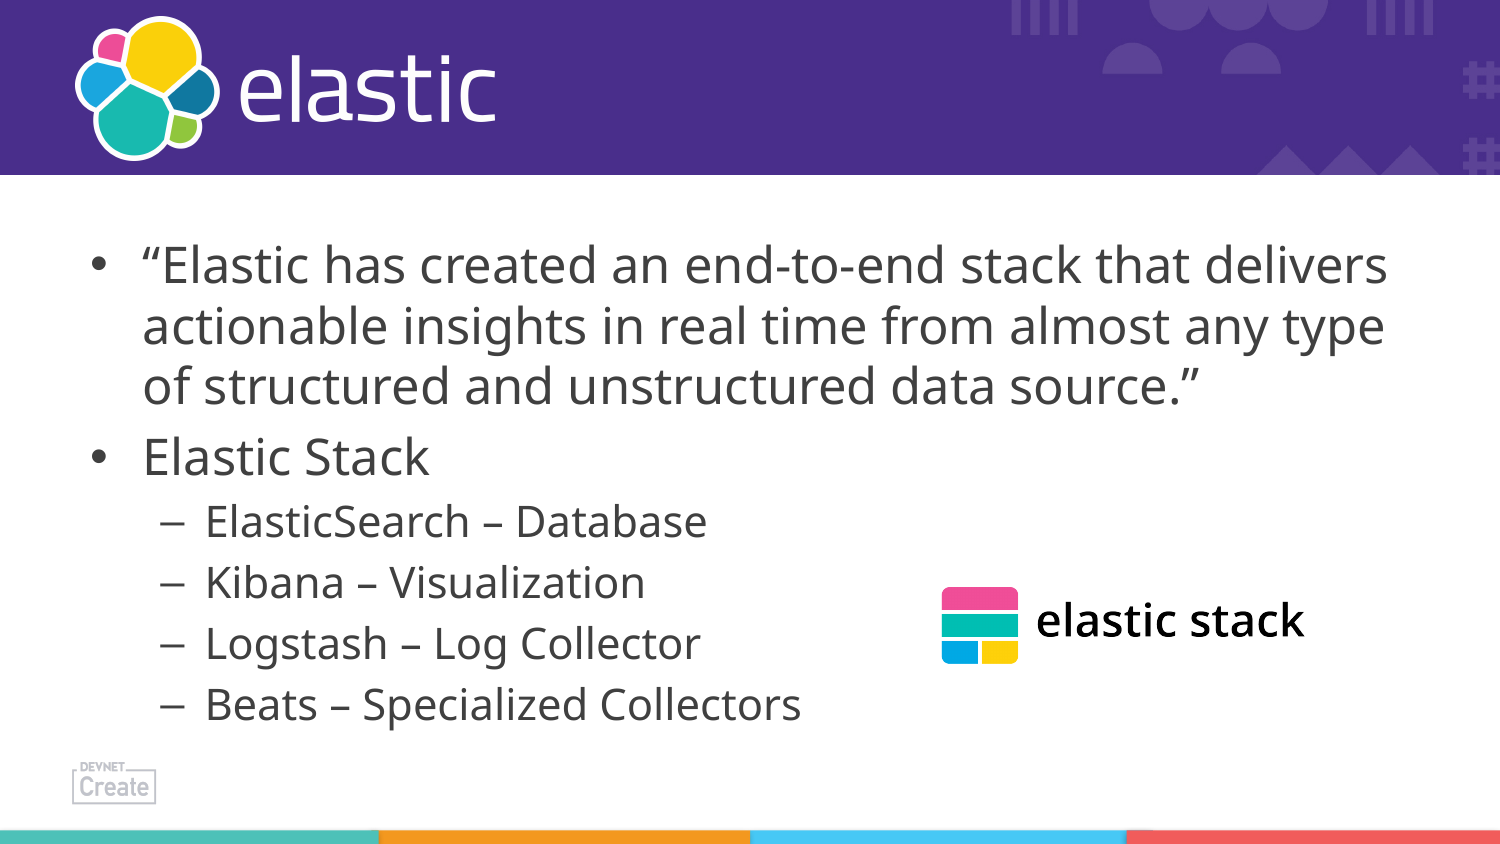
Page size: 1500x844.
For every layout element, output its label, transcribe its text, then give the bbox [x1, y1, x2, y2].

picture [0, 0, 1500, 175]
list “Elastic has created an end-to-end stack that delivers actionable insights in real time from almost any type of structured and unstructured data source.” Elastic Stack ElasticSearch – Database Kibana – Visualization Logstash – Log Collector Beats – Specialized Collectors [75, 225, 1425, 783]
picture [865, 503, 1391, 743]
